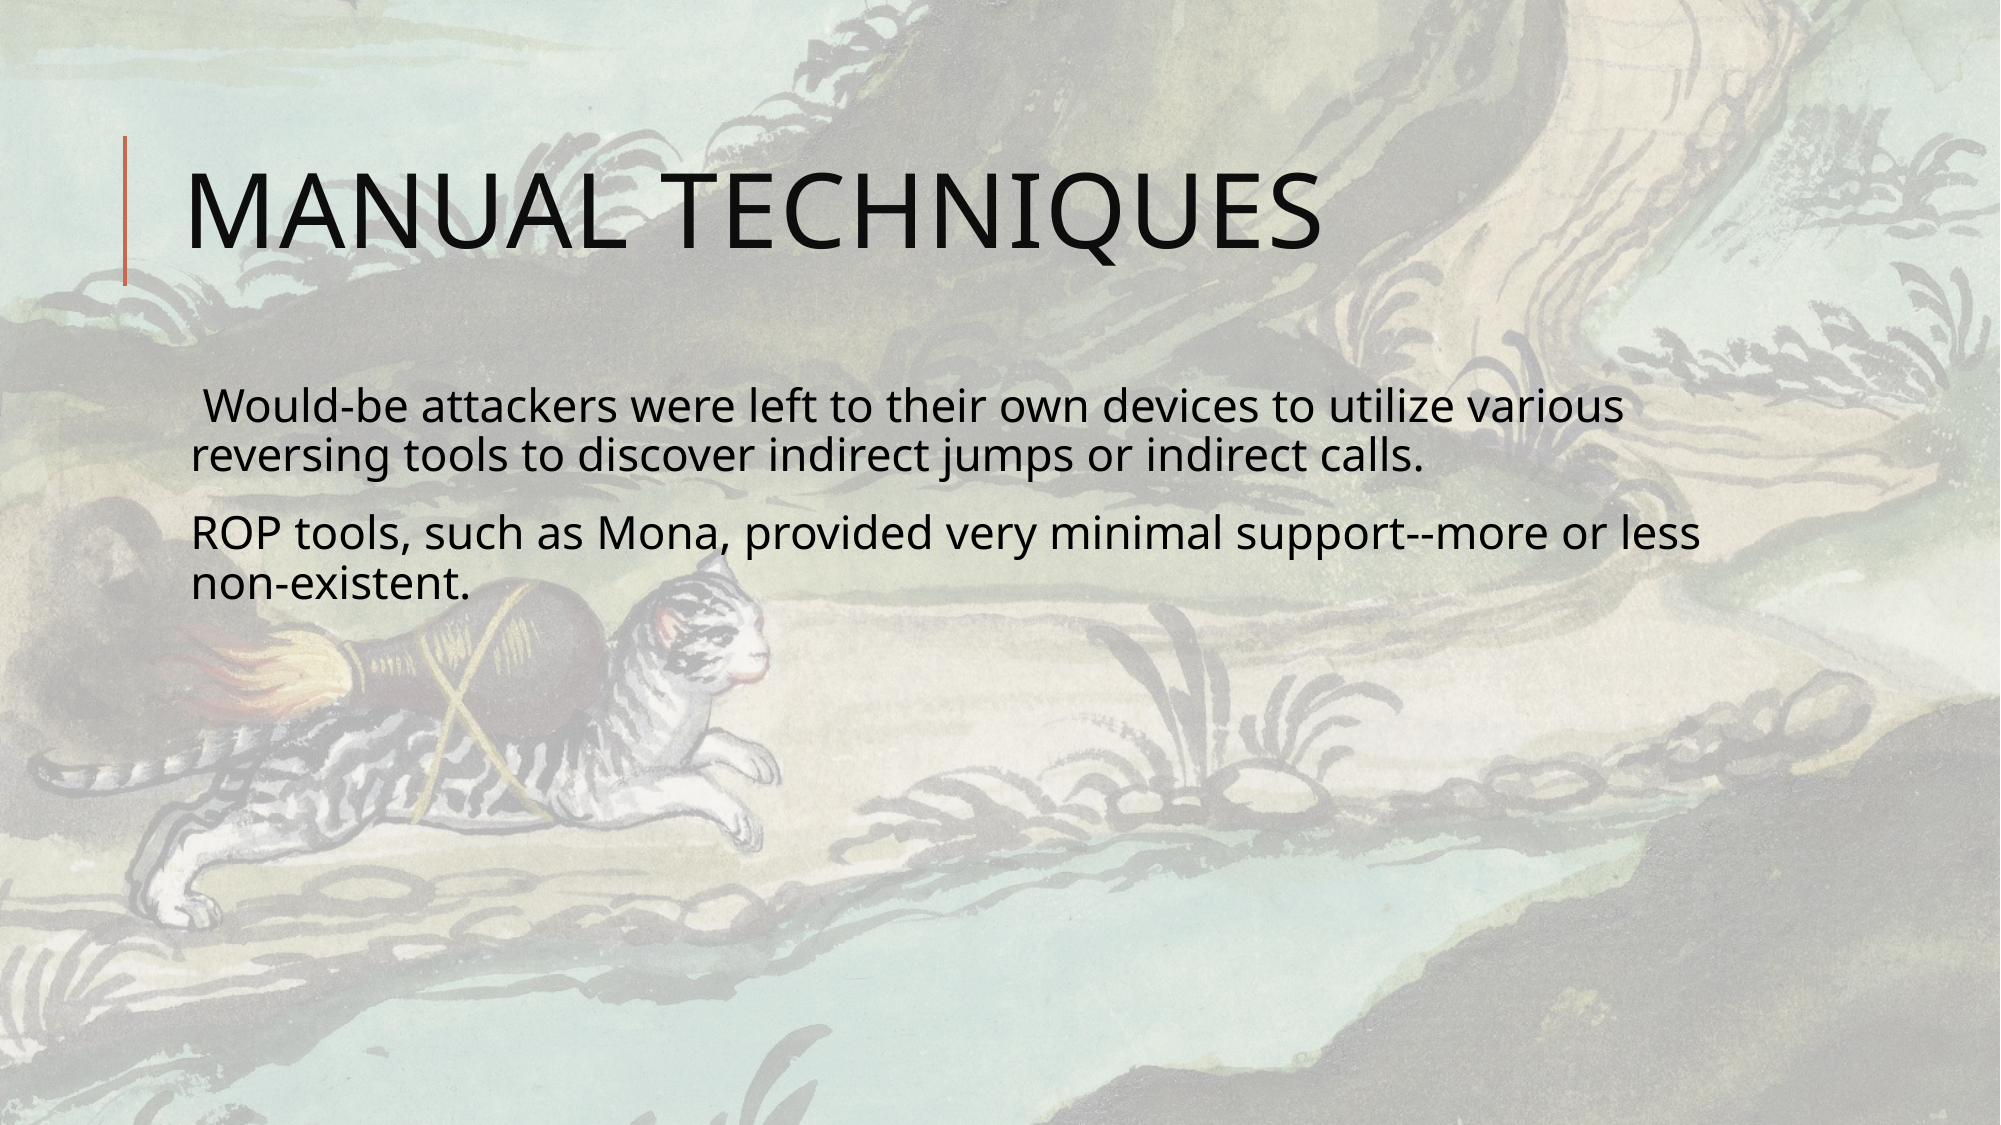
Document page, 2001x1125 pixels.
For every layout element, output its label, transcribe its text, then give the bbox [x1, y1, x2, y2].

title Manual Techniques [168, 96, 1763, 342]
list Would-be attackers were left to their own devices to utilize various reversing tools to discover indirect jumps or indirect calls. ROP tools, such as Mona, provided very minimal support--more or less non-existent. [168, 375, 1763, 1035]
